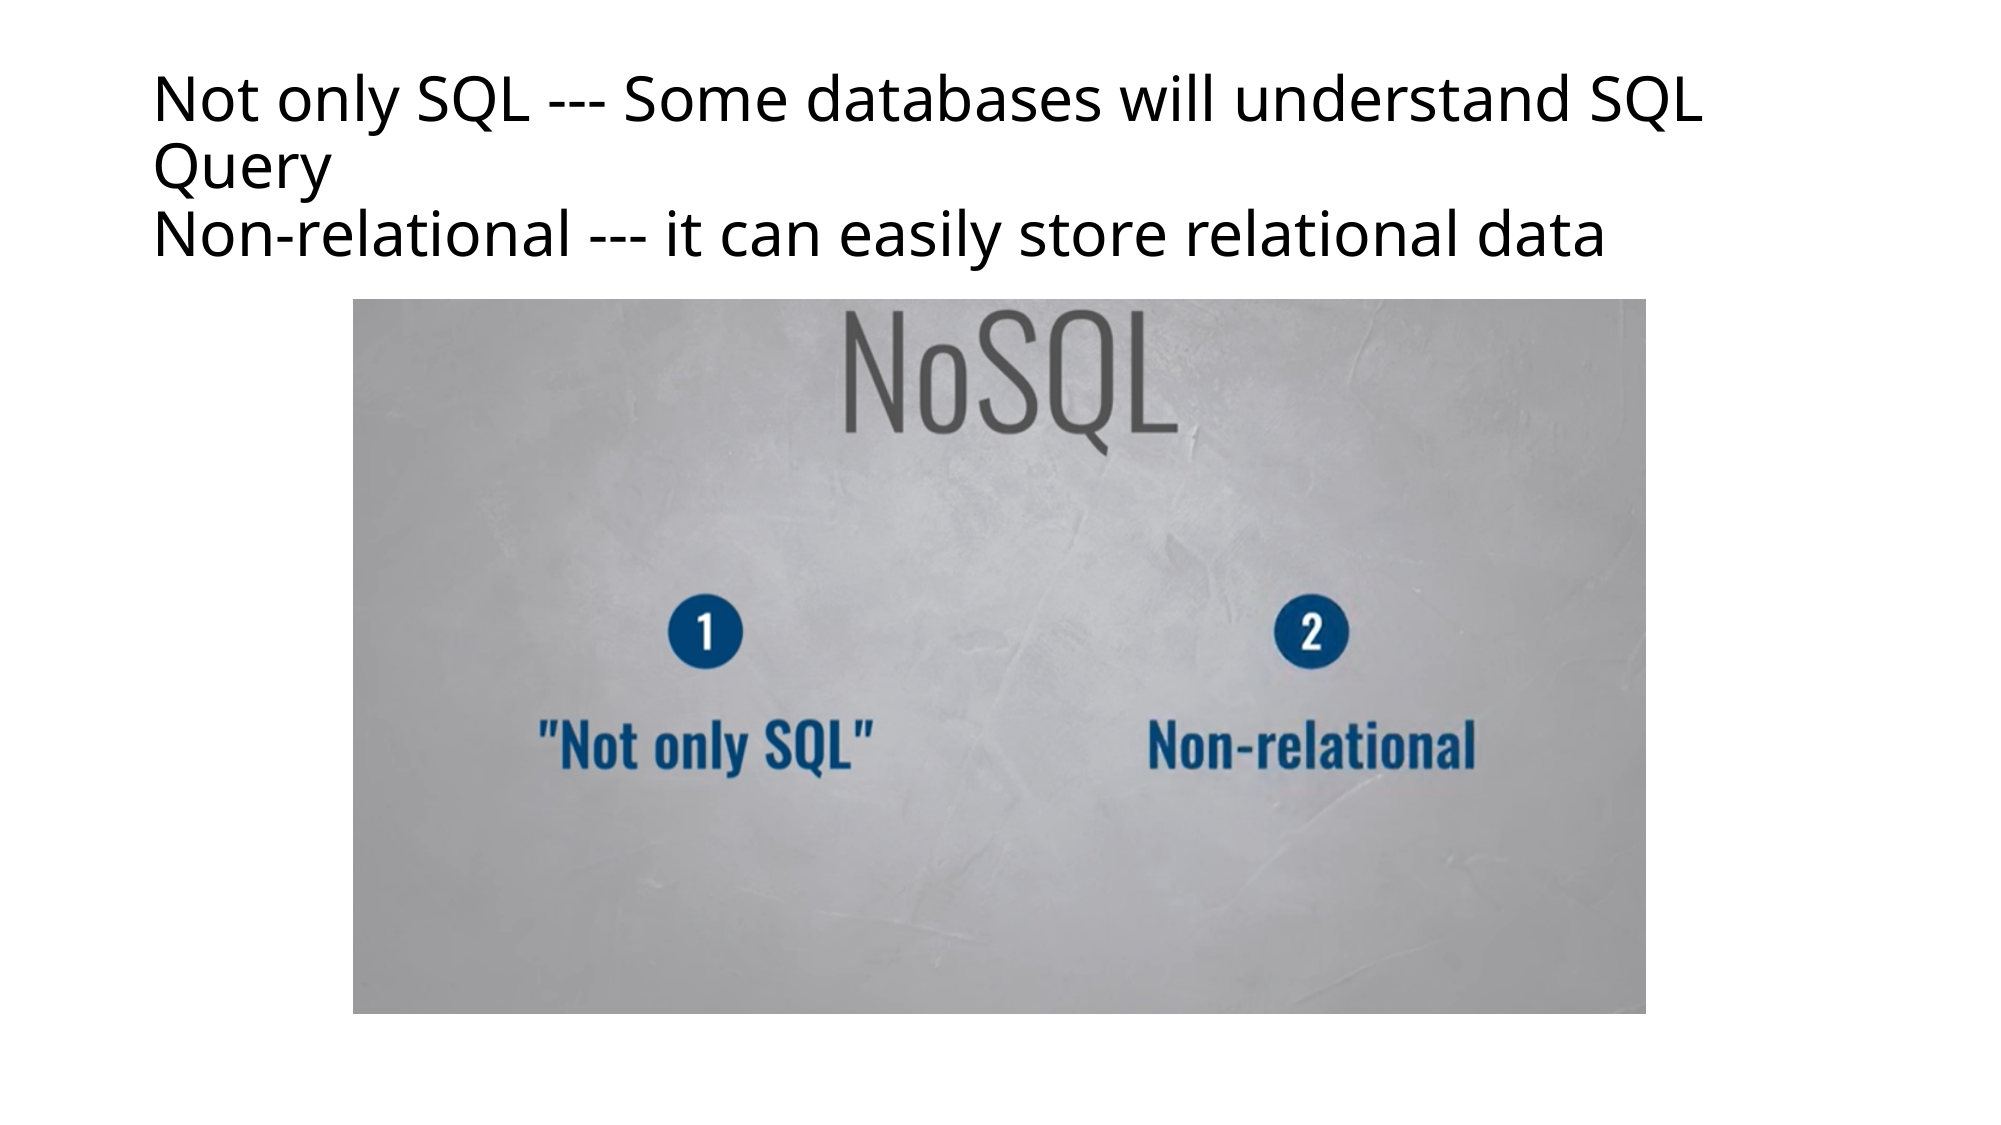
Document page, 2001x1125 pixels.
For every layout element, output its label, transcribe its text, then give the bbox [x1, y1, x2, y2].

title Not only SQL --- Some databases will understand SQL Query Non-relational --- it can easily store relational data [137, 59, 1863, 278]
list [353, 299, 1647, 1014]
